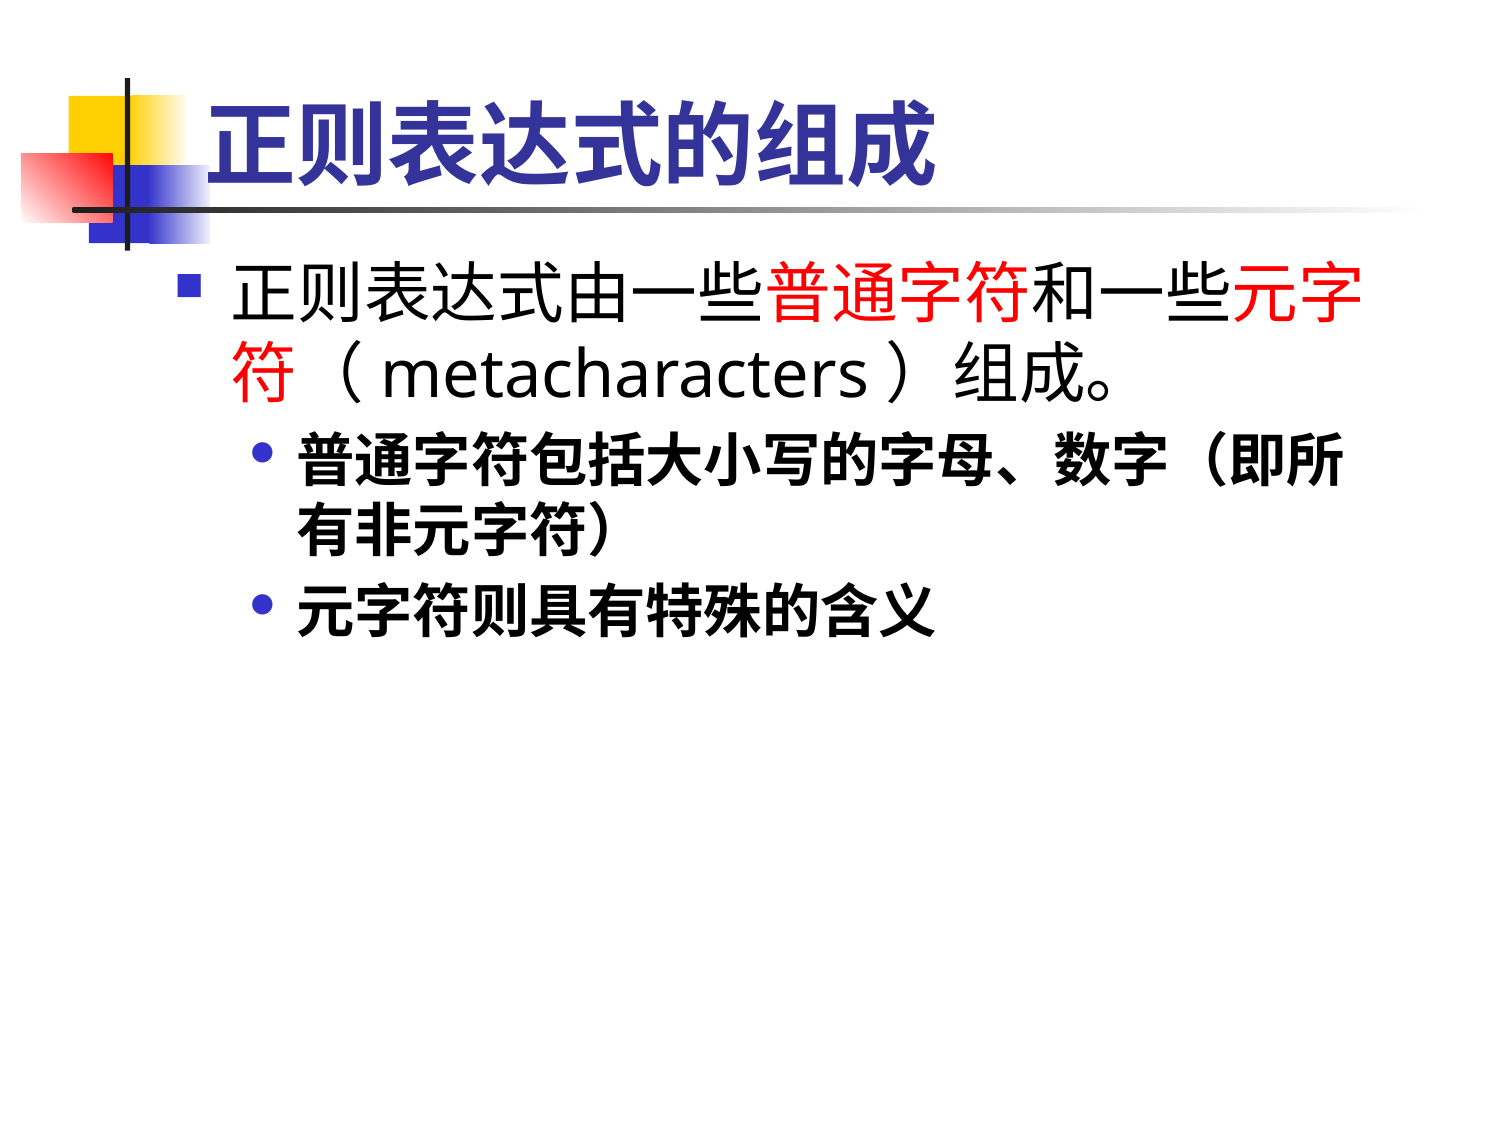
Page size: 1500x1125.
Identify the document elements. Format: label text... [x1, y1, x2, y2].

title 正则表达式的组成 [189, 31, 1468, 205]
list 正则表达式由一些普通字符和一些元字符（metacharacters）组成。 普通字符包括大小写的字母、数字（即所有非元字符） 元字符则具有特殊的含义 [159, 243, 1412, 919]
